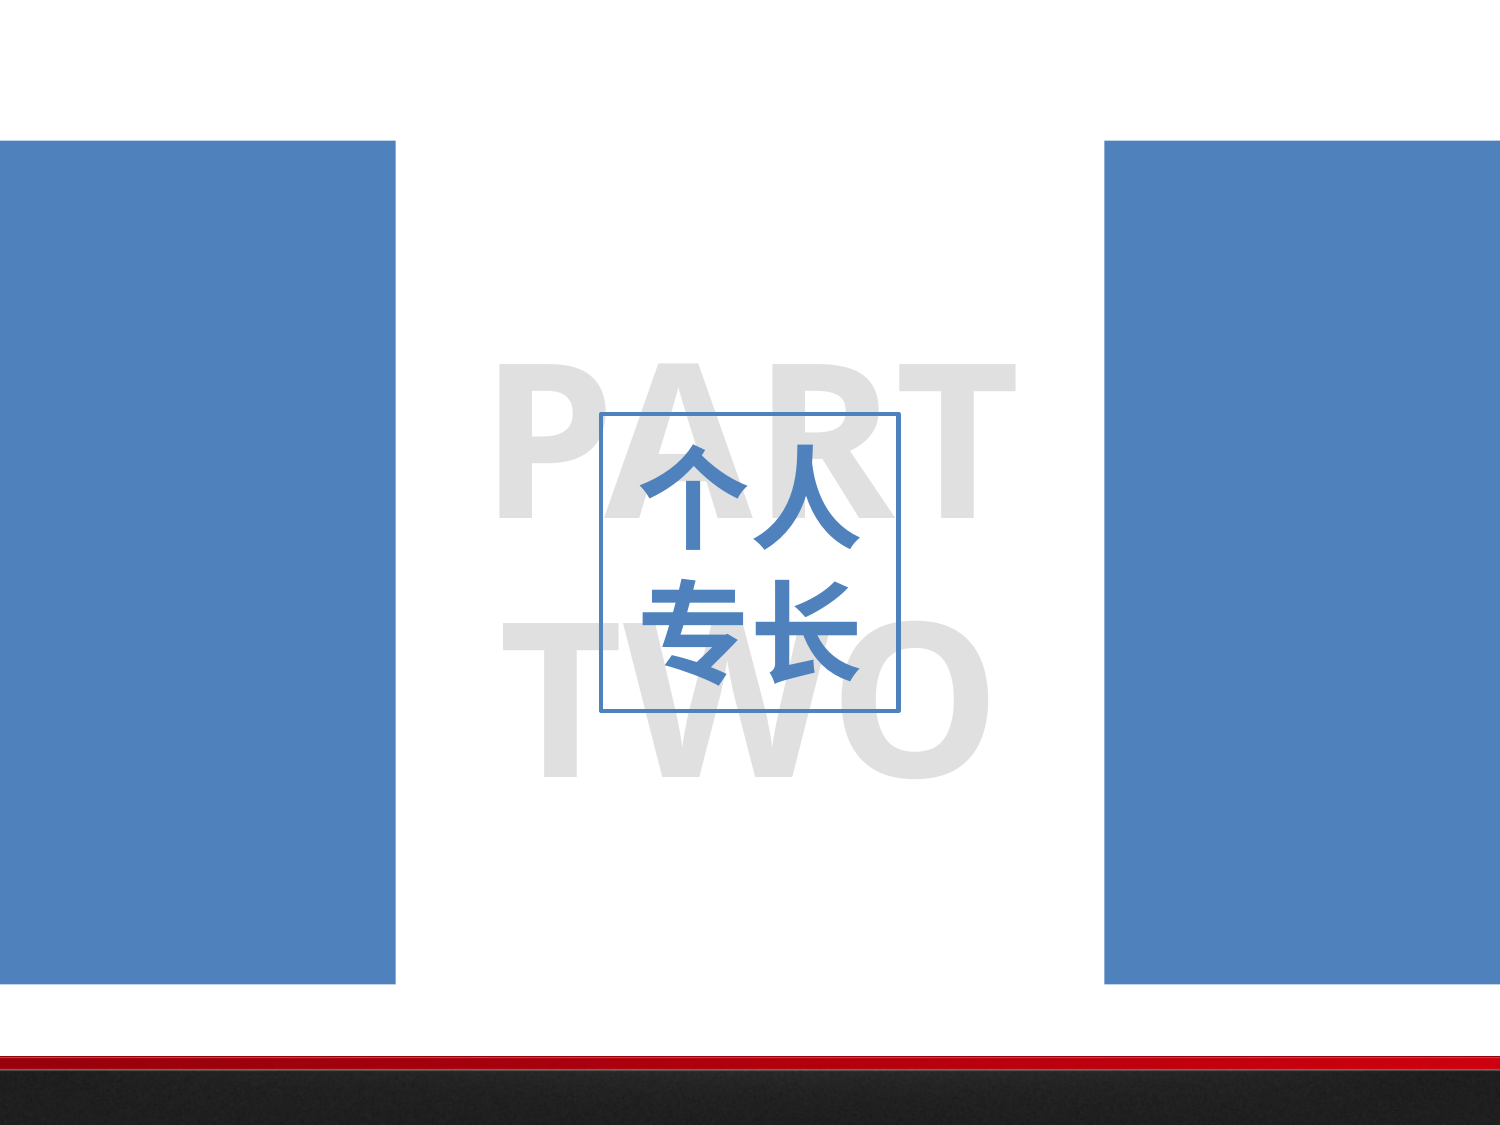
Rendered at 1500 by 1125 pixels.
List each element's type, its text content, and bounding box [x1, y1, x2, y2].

text_box [1102, 138, 1500, 986]
text_box PART TWO [398, 295, 1102, 828]
text_box [0, 138, 398, 986]
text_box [601, 413, 899, 712]
picture [0, 1056, 1500, 1125]
